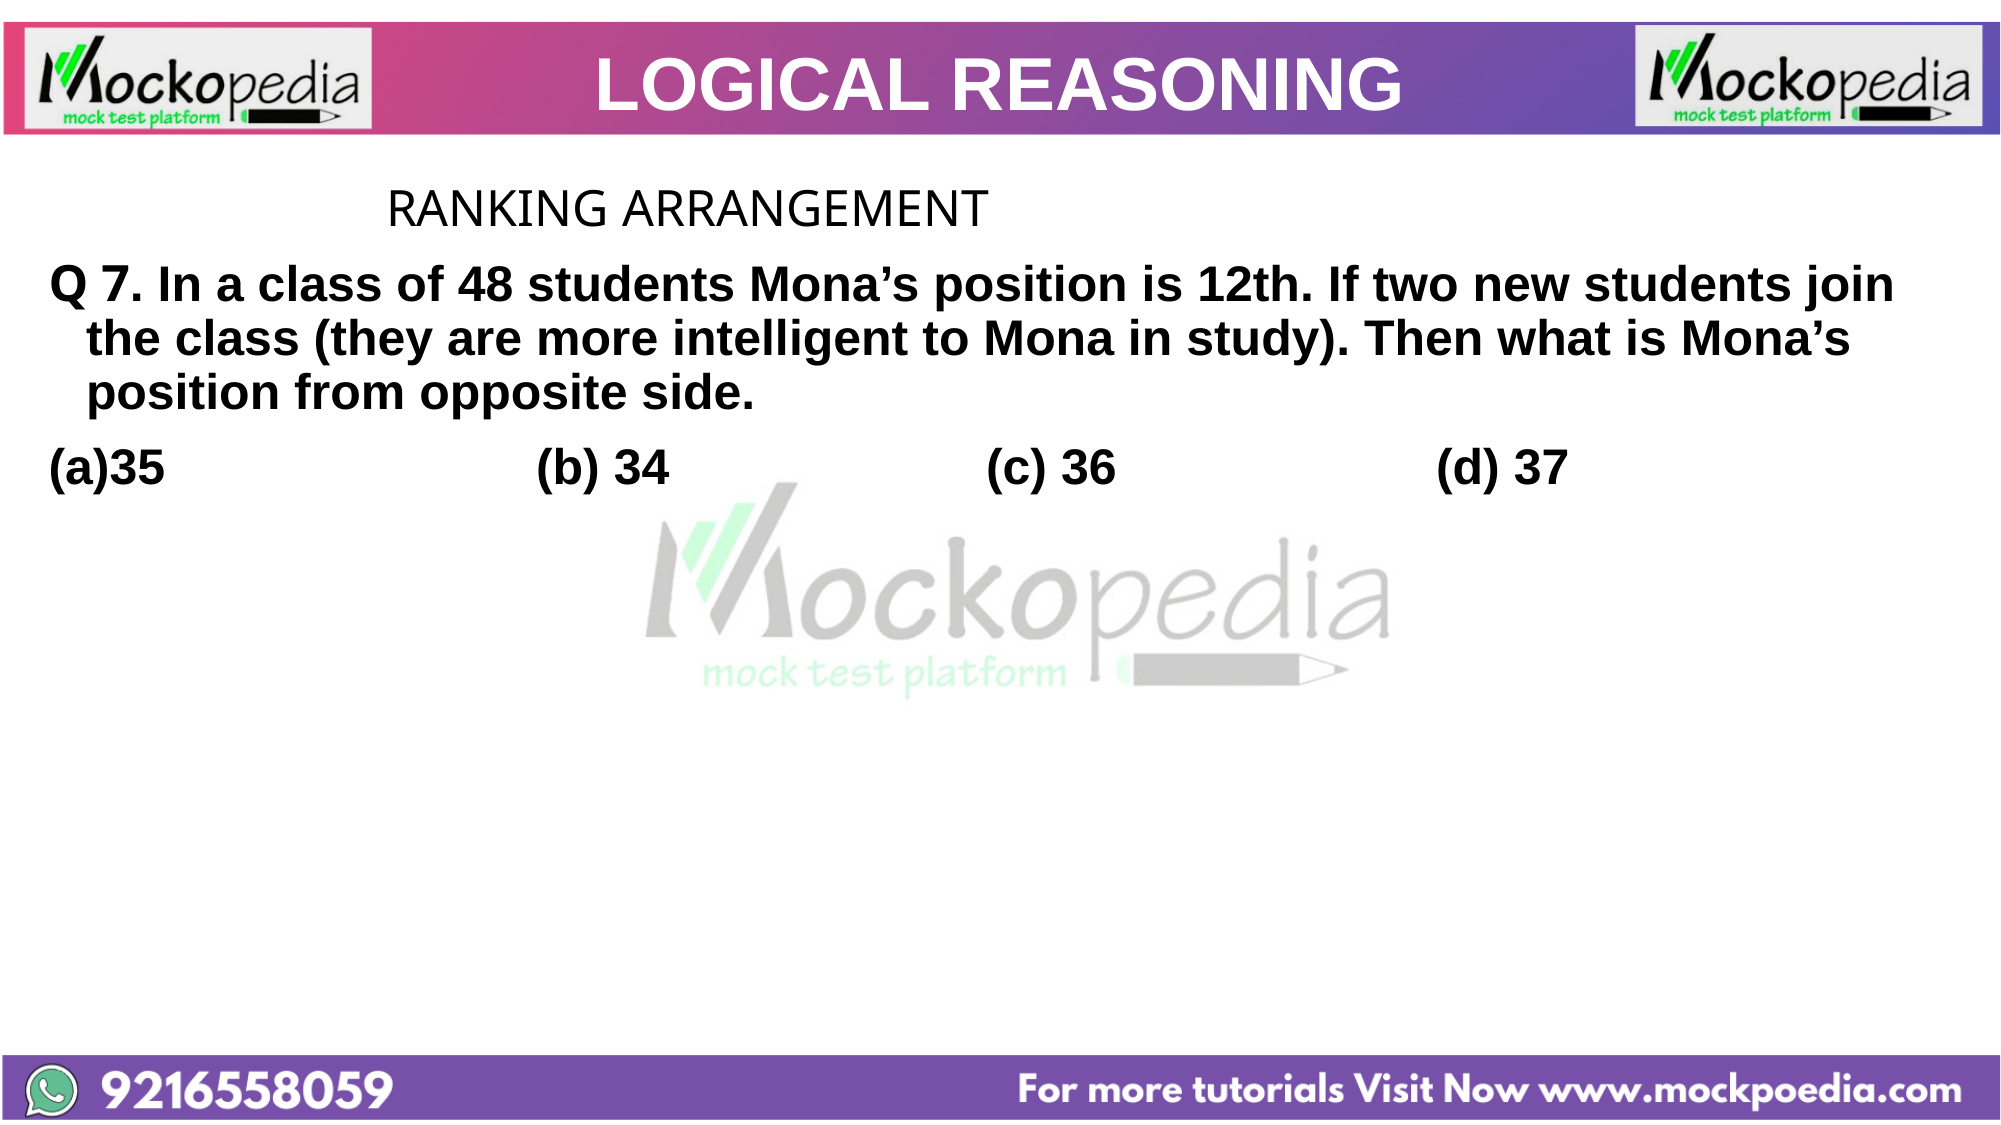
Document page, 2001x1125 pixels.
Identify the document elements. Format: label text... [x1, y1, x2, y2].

picture [0, 0, 2001, 1125]
title LOGICAL REASONING [41, 31, 1959, 142]
list RANKING ARRANGEMENT Q 7. In a class of 48 students Mona’s position is 12th. If two new students join the class (they are more intelligent to Mona in study). Then what is Mona’s position from opposite side. (a)35 (b) 34 (c) 36 (d) 37 [33, 175, 1959, 1053]
